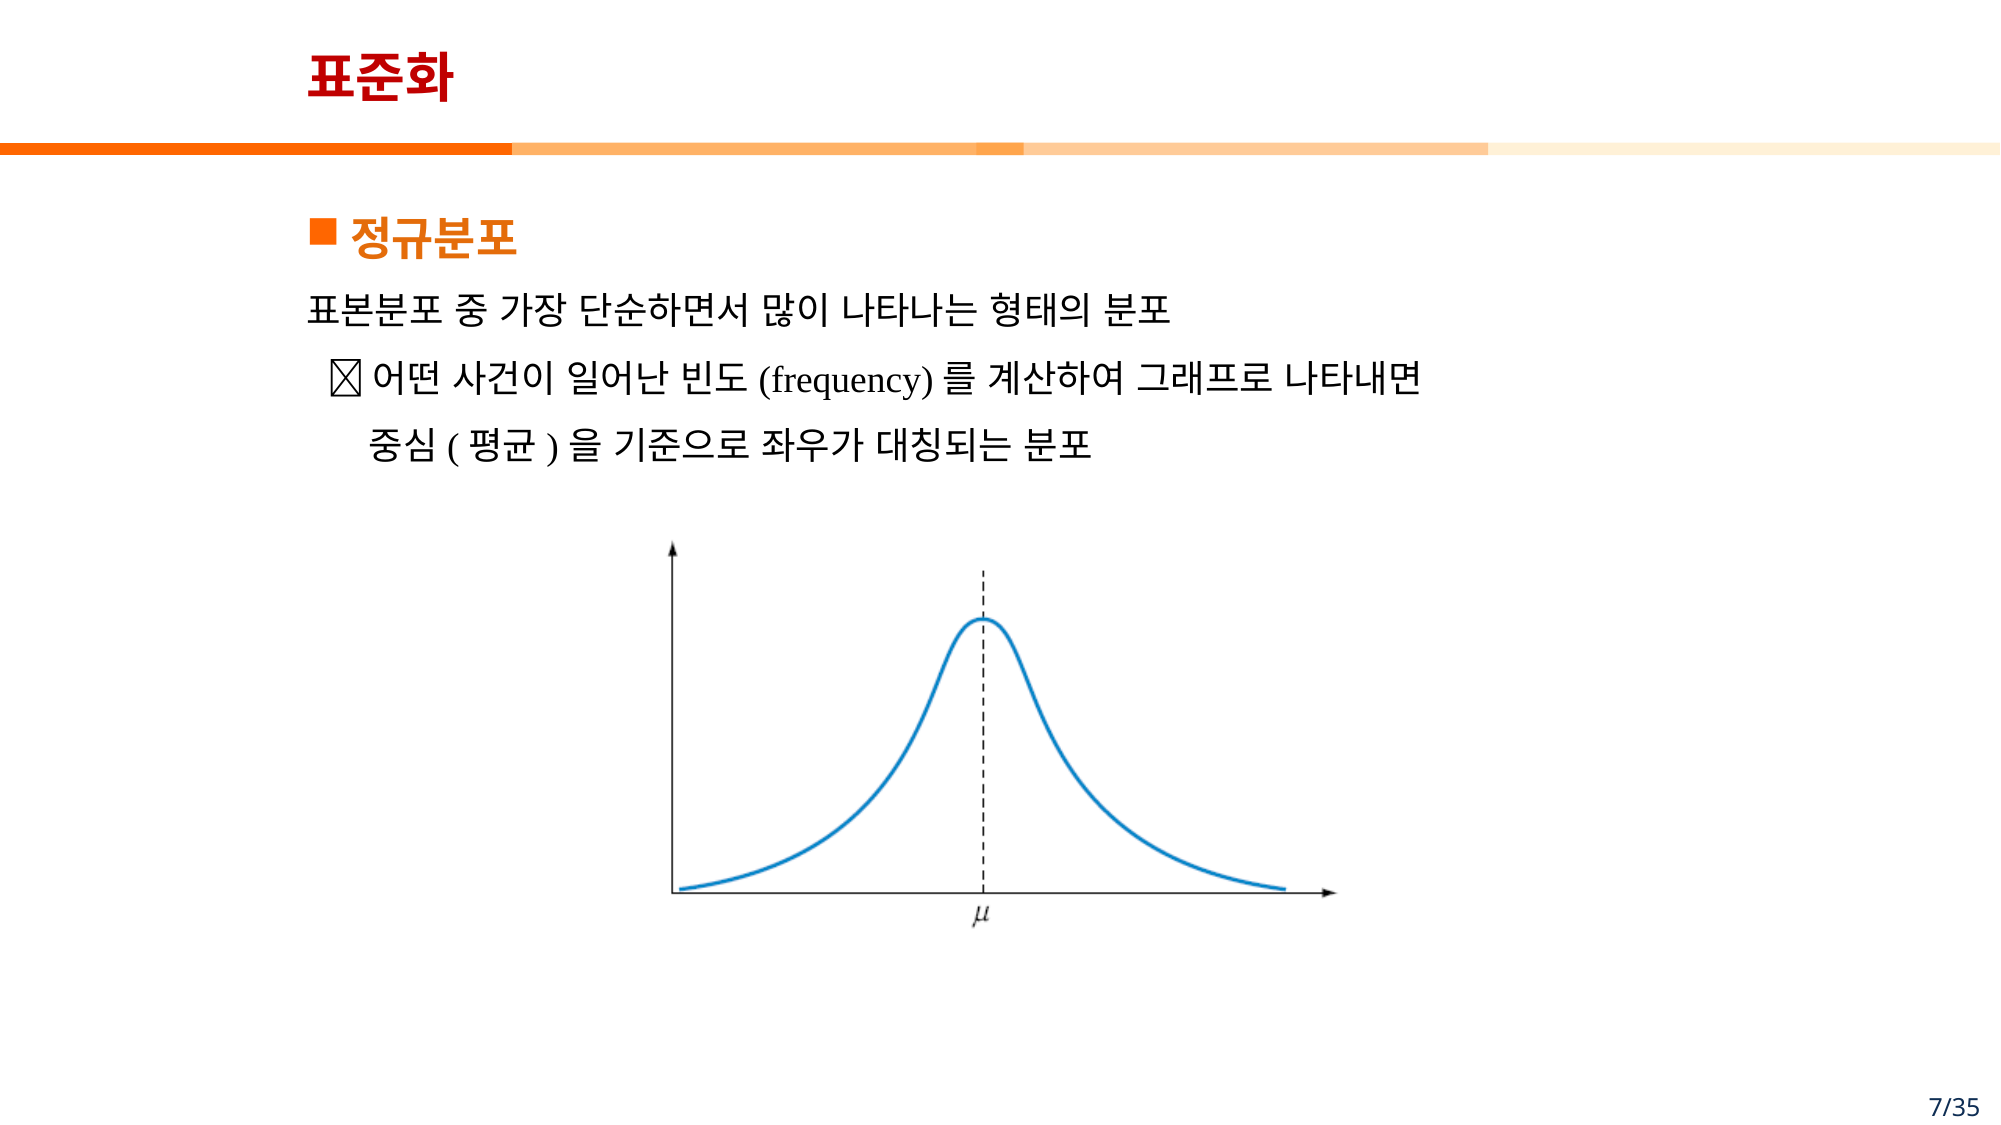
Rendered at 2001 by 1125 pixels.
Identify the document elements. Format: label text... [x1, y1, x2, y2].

picture [655, 538, 1344, 935]
title 표준화 [291, 31, 1532, 122]
list 정규분포 표본분포 중 가장 단순하면서 많이 나타나는 형태의 분포  어떤 사건이 일어난 빈도(frequency)를 계산하여 그래프로 나타내면 중심(평균)을 기준으로 좌우가 대칭되는 분포 [291, 174, 1709, 1073]
